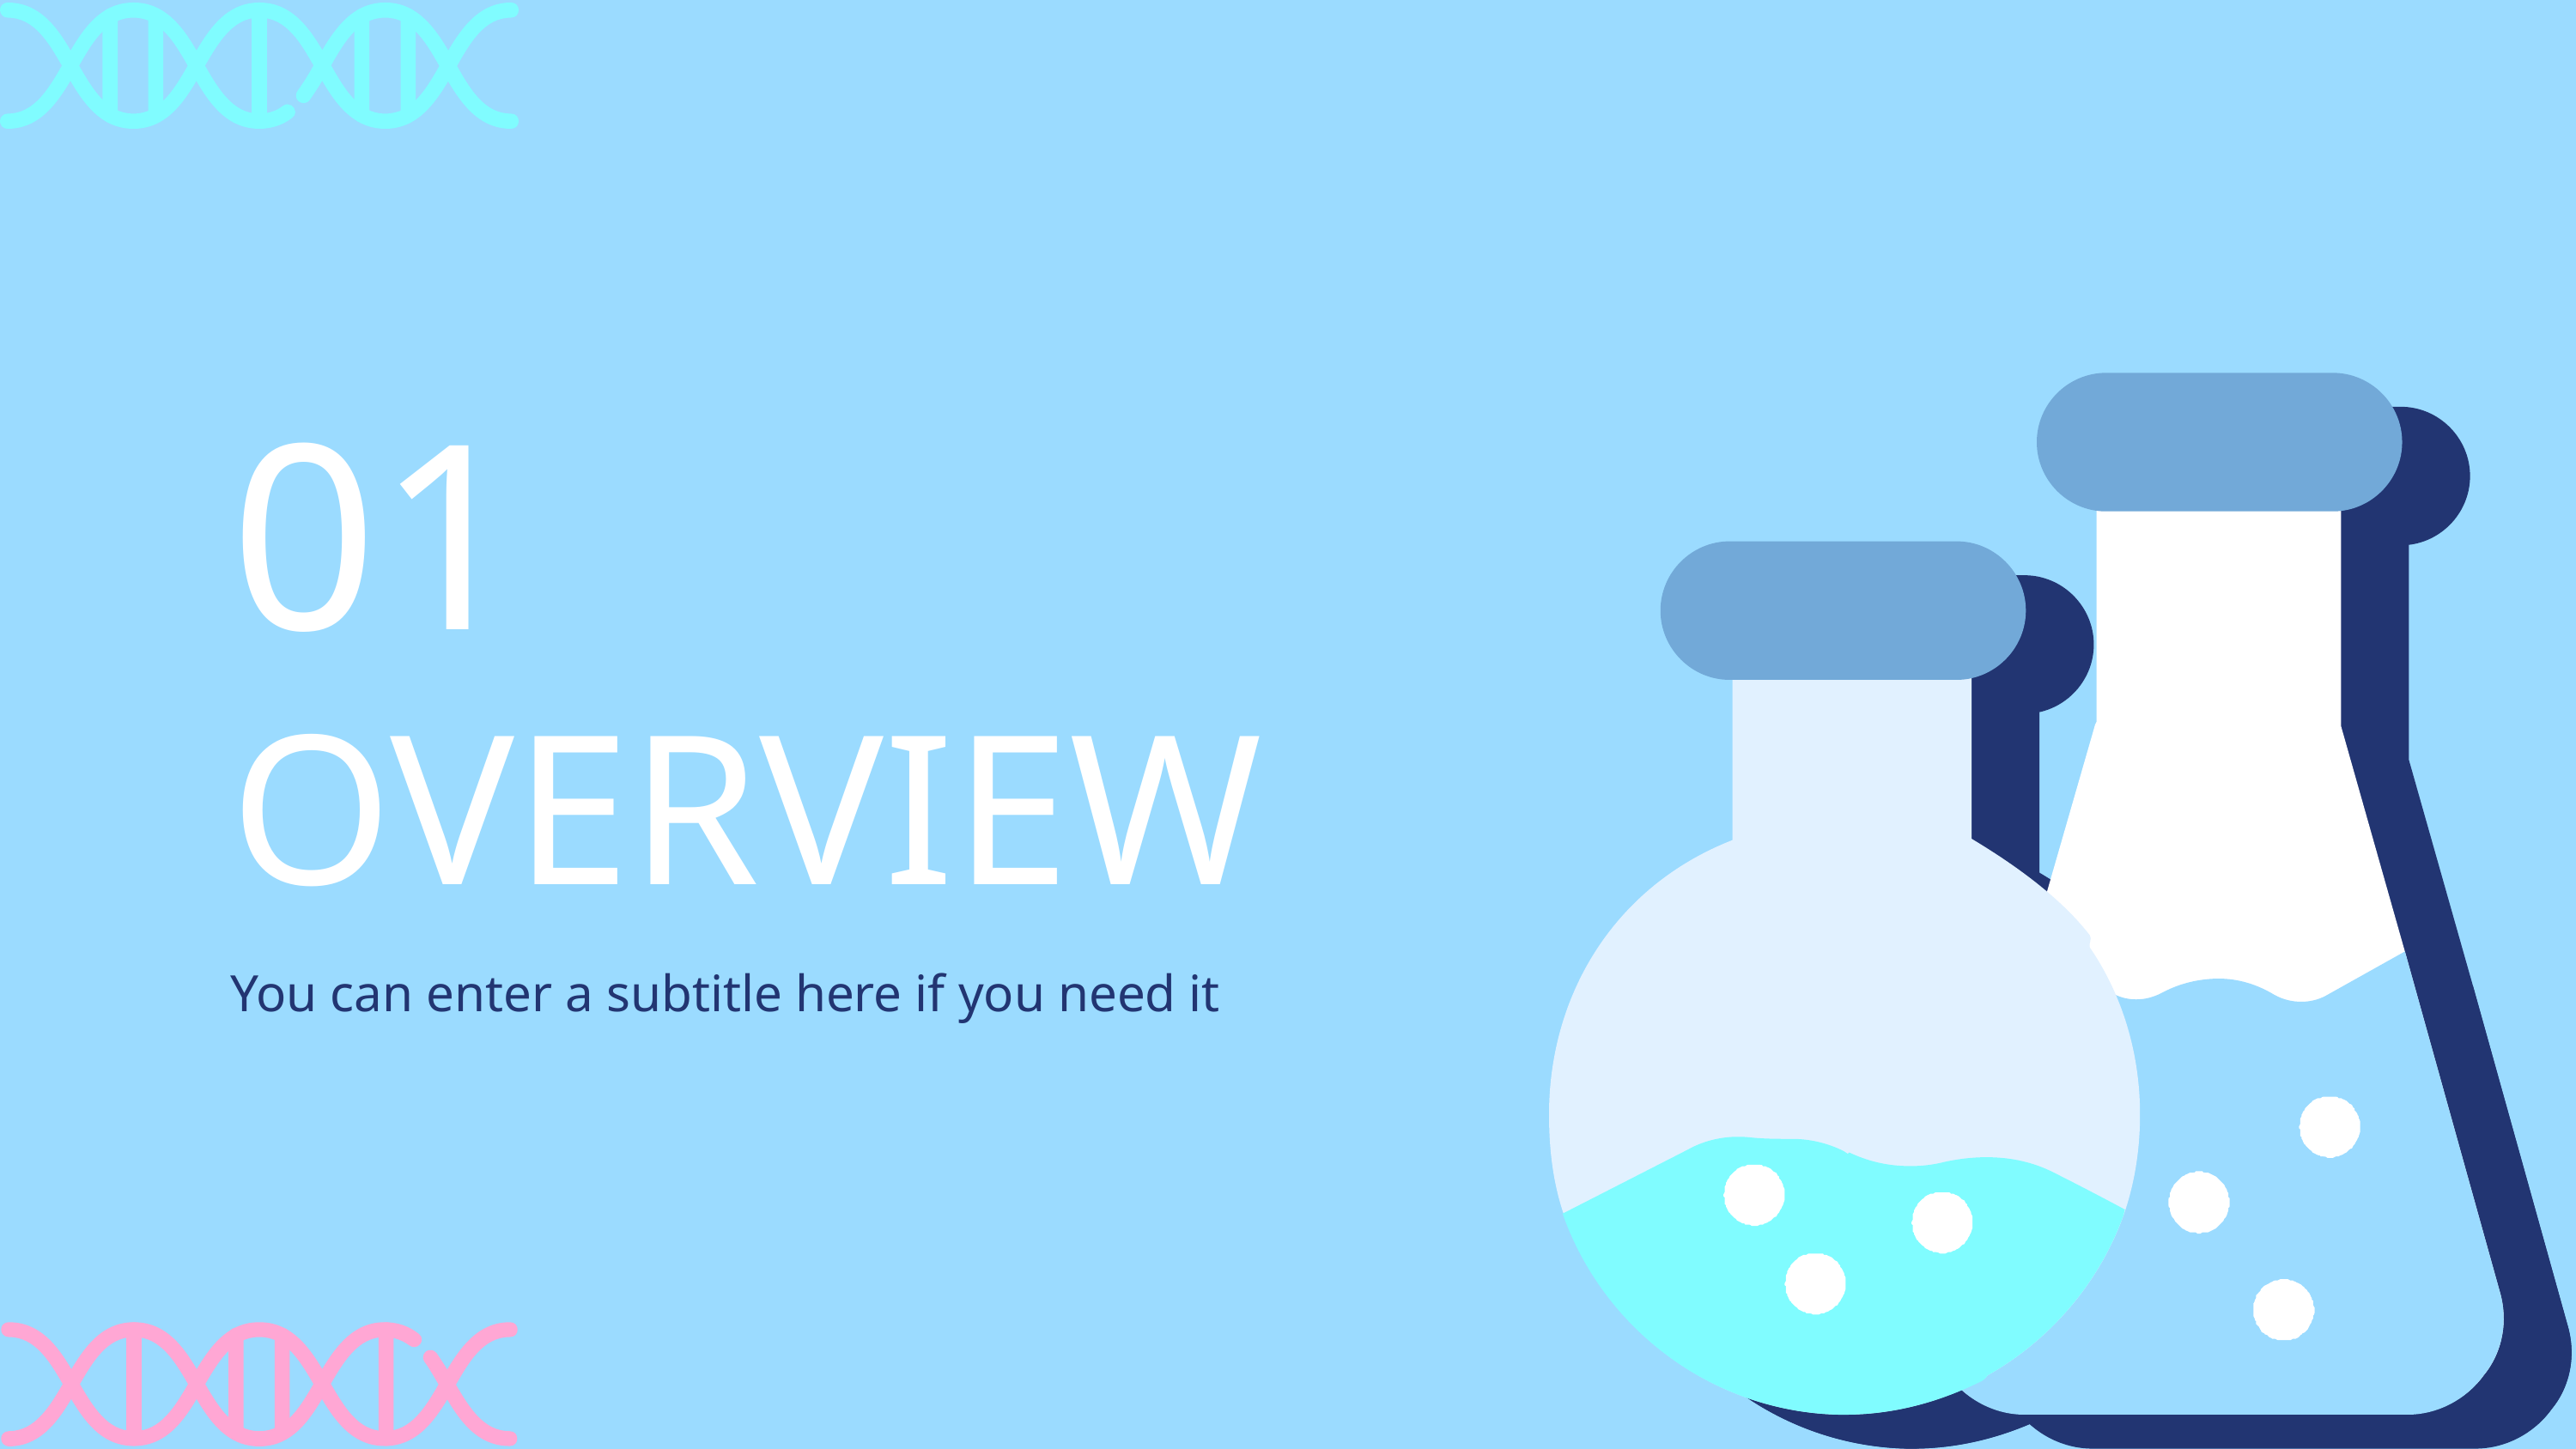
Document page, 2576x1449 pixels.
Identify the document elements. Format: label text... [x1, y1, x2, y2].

title OVERVIEW [204, 682, 1544, 920]
subtitle You can enter a subtitle here if you need it [204, 936, 1544, 1062]
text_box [1548, 373, 2576, 1449]
title 01 [204, 387, 674, 665]
